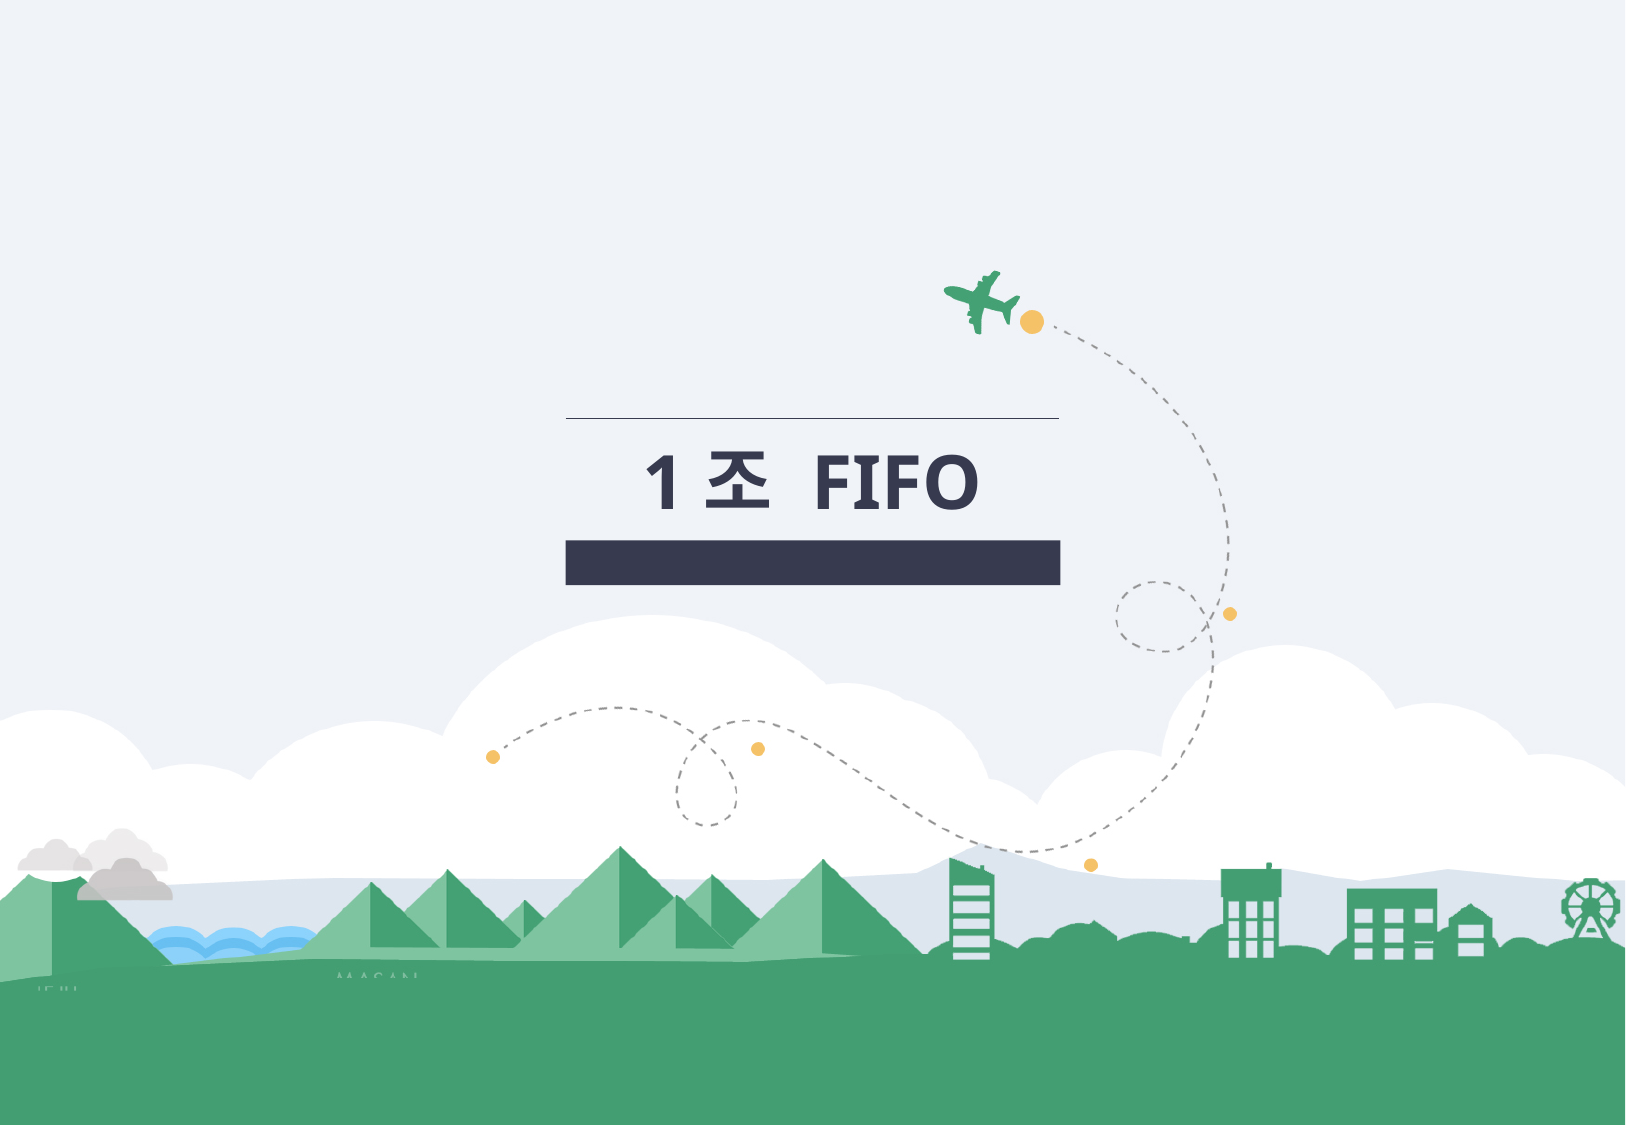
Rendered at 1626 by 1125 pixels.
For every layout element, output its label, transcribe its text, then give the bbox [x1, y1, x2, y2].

text_box 1조 FIFO [627, 427, 998, 533]
text_box Newby [750, 534, 875, 585]
picture [0, 0, 1626, 1125]
text_box [565, 539, 1061, 586]
